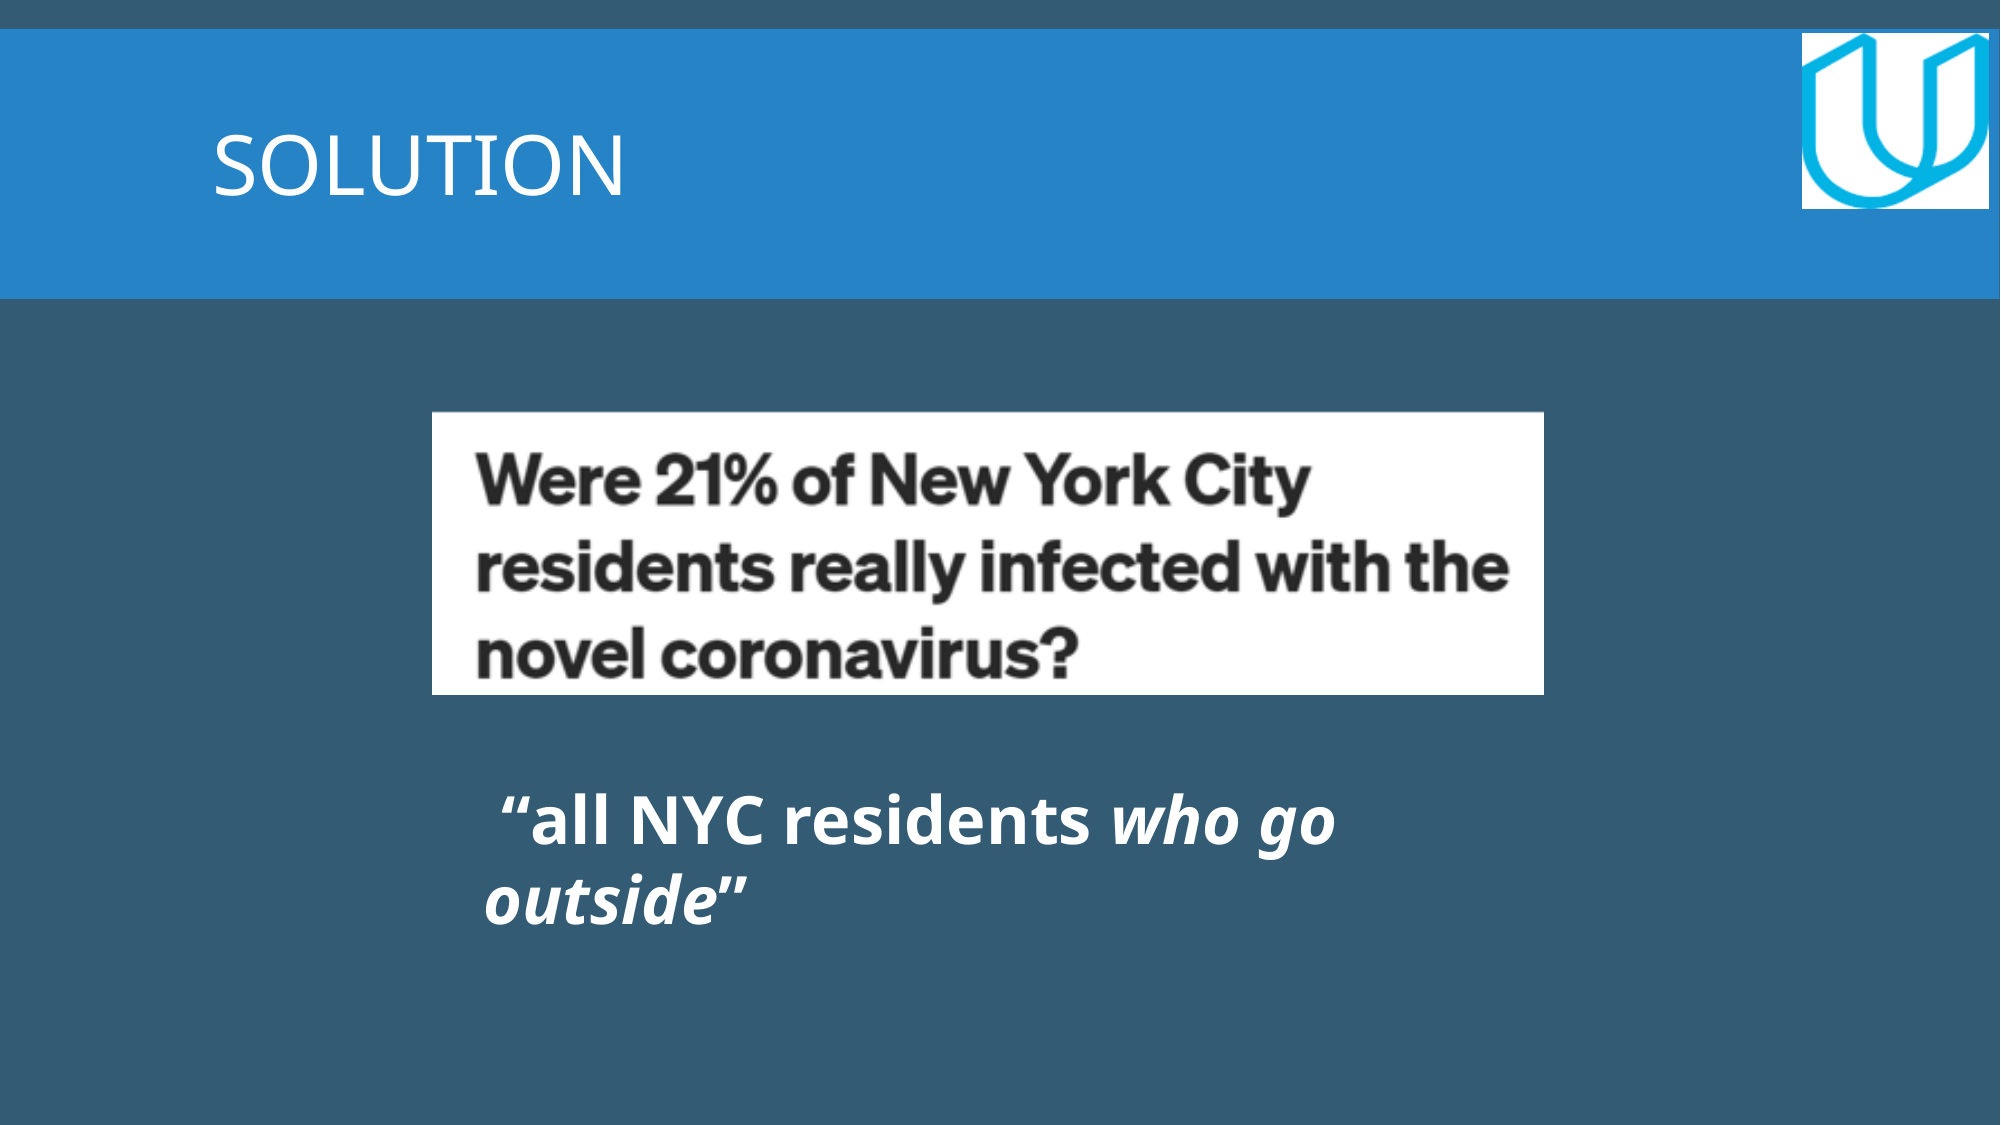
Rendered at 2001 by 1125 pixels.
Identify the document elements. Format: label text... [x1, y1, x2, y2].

text_box “all NYC residents who go outside” [468, 770, 1544, 946]
title Solution [197, 46, 1803, 295]
picture [1933, 47, 1974, 167]
picture [1816, 47, 1912, 197]
picture [1876, 124, 1989, 209]
picture [1803, 159, 1866, 209]
picture [432, 405, 1545, 695]
picture [1802, 33, 1989, 167]
